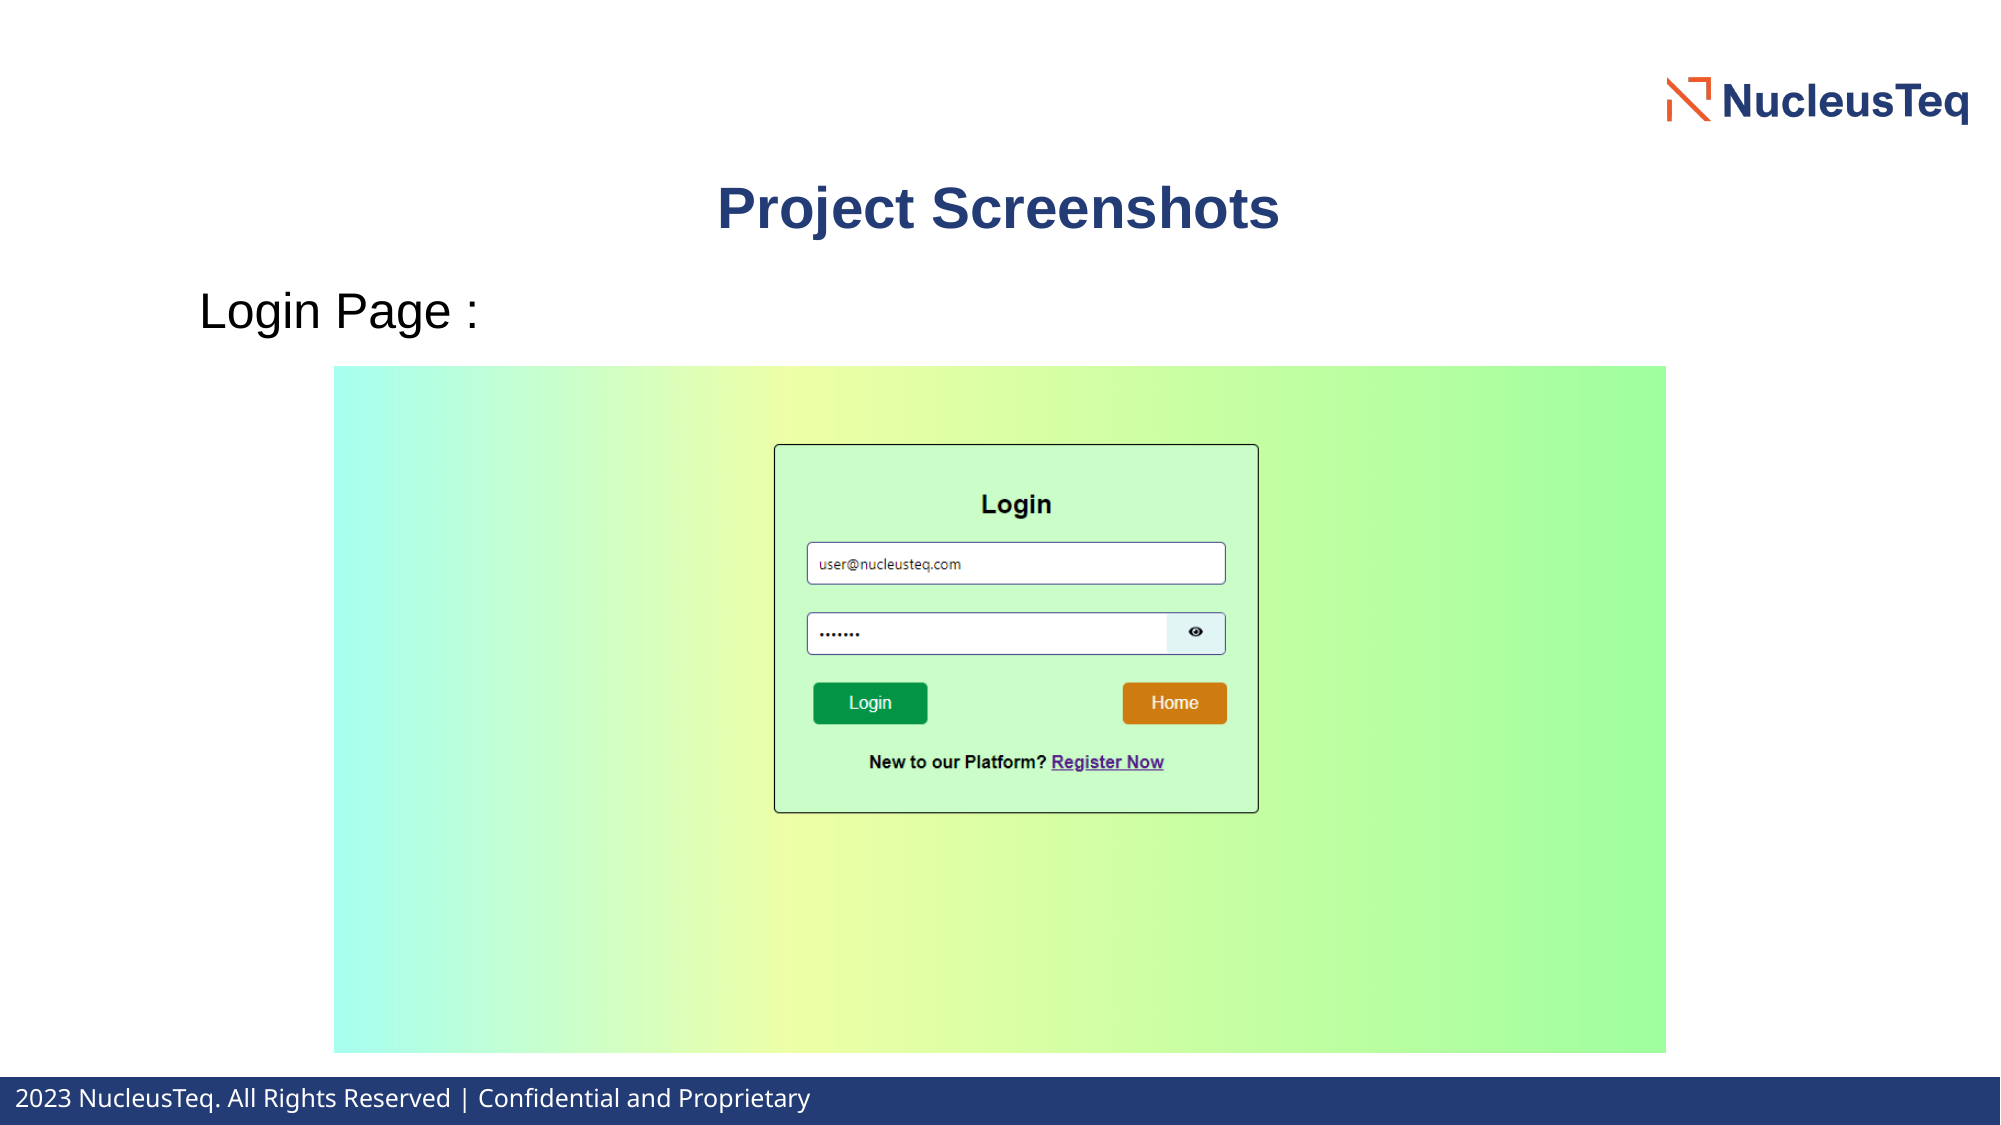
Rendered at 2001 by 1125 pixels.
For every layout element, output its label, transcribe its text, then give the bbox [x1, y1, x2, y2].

text_box Login Page : [184, 271, 669, 346]
picture [334, 366, 1666, 1053]
list Project Screenshots [56, 170, 1944, 295]
text_box [970, 1077, 2000, 1125]
picture [1667, 77, 1968, 125]
text_box 2023 NucleusTeq. All Rights Reserved | Confidential and Proprietary [0, 1072, 970, 1125]
